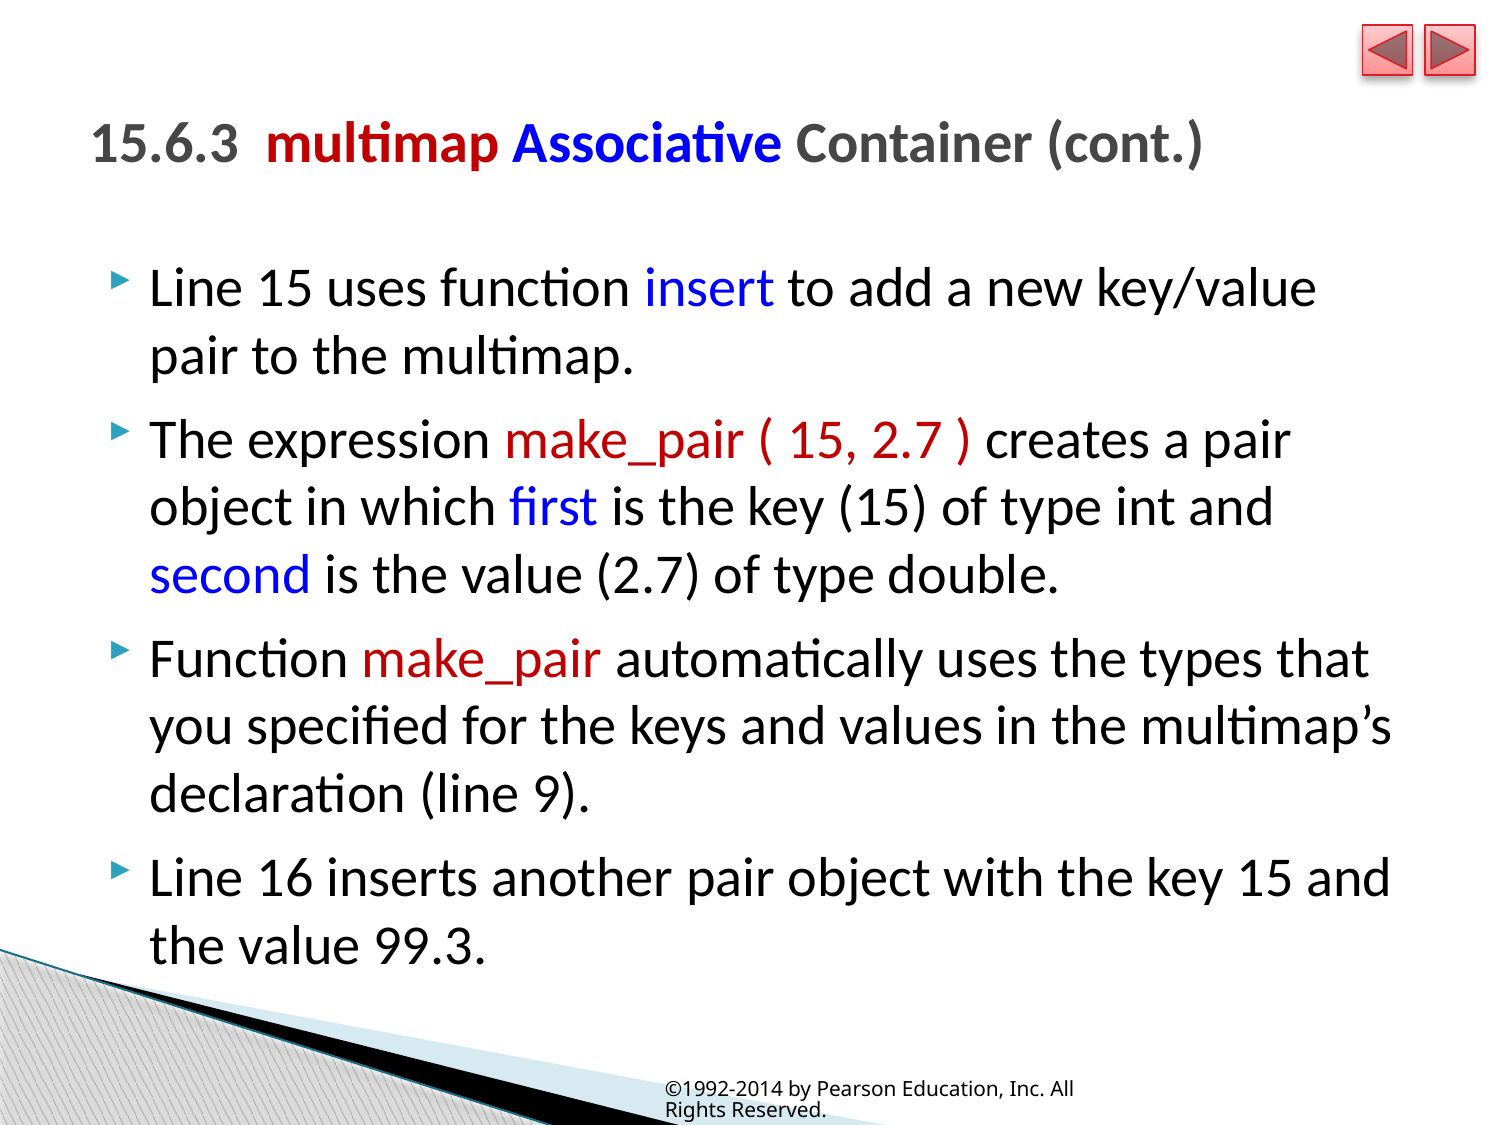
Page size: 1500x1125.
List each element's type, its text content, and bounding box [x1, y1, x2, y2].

title 15.6.3 multimap Associative Container (cont.) [75, 45, 1425, 233]
footer ©1992-2014 by Pearson Education, Inc. All Rights Reserved. [650, 1051, 1105, 1112]
list Line 15 uses function insert to add a new key/value pair to the multimap. The expression make_pair ( 15, 2.7 ) creates a pair object in which first is the key (15) of type int and second is the value (2.7) of type double. Function make_pair automatically uses the types that you specified for the keys and values in the multimap’s declaration (line 9). Line 16 inserts another pair object with the key 15 and the value 99.3. [75, 242, 1425, 986]
